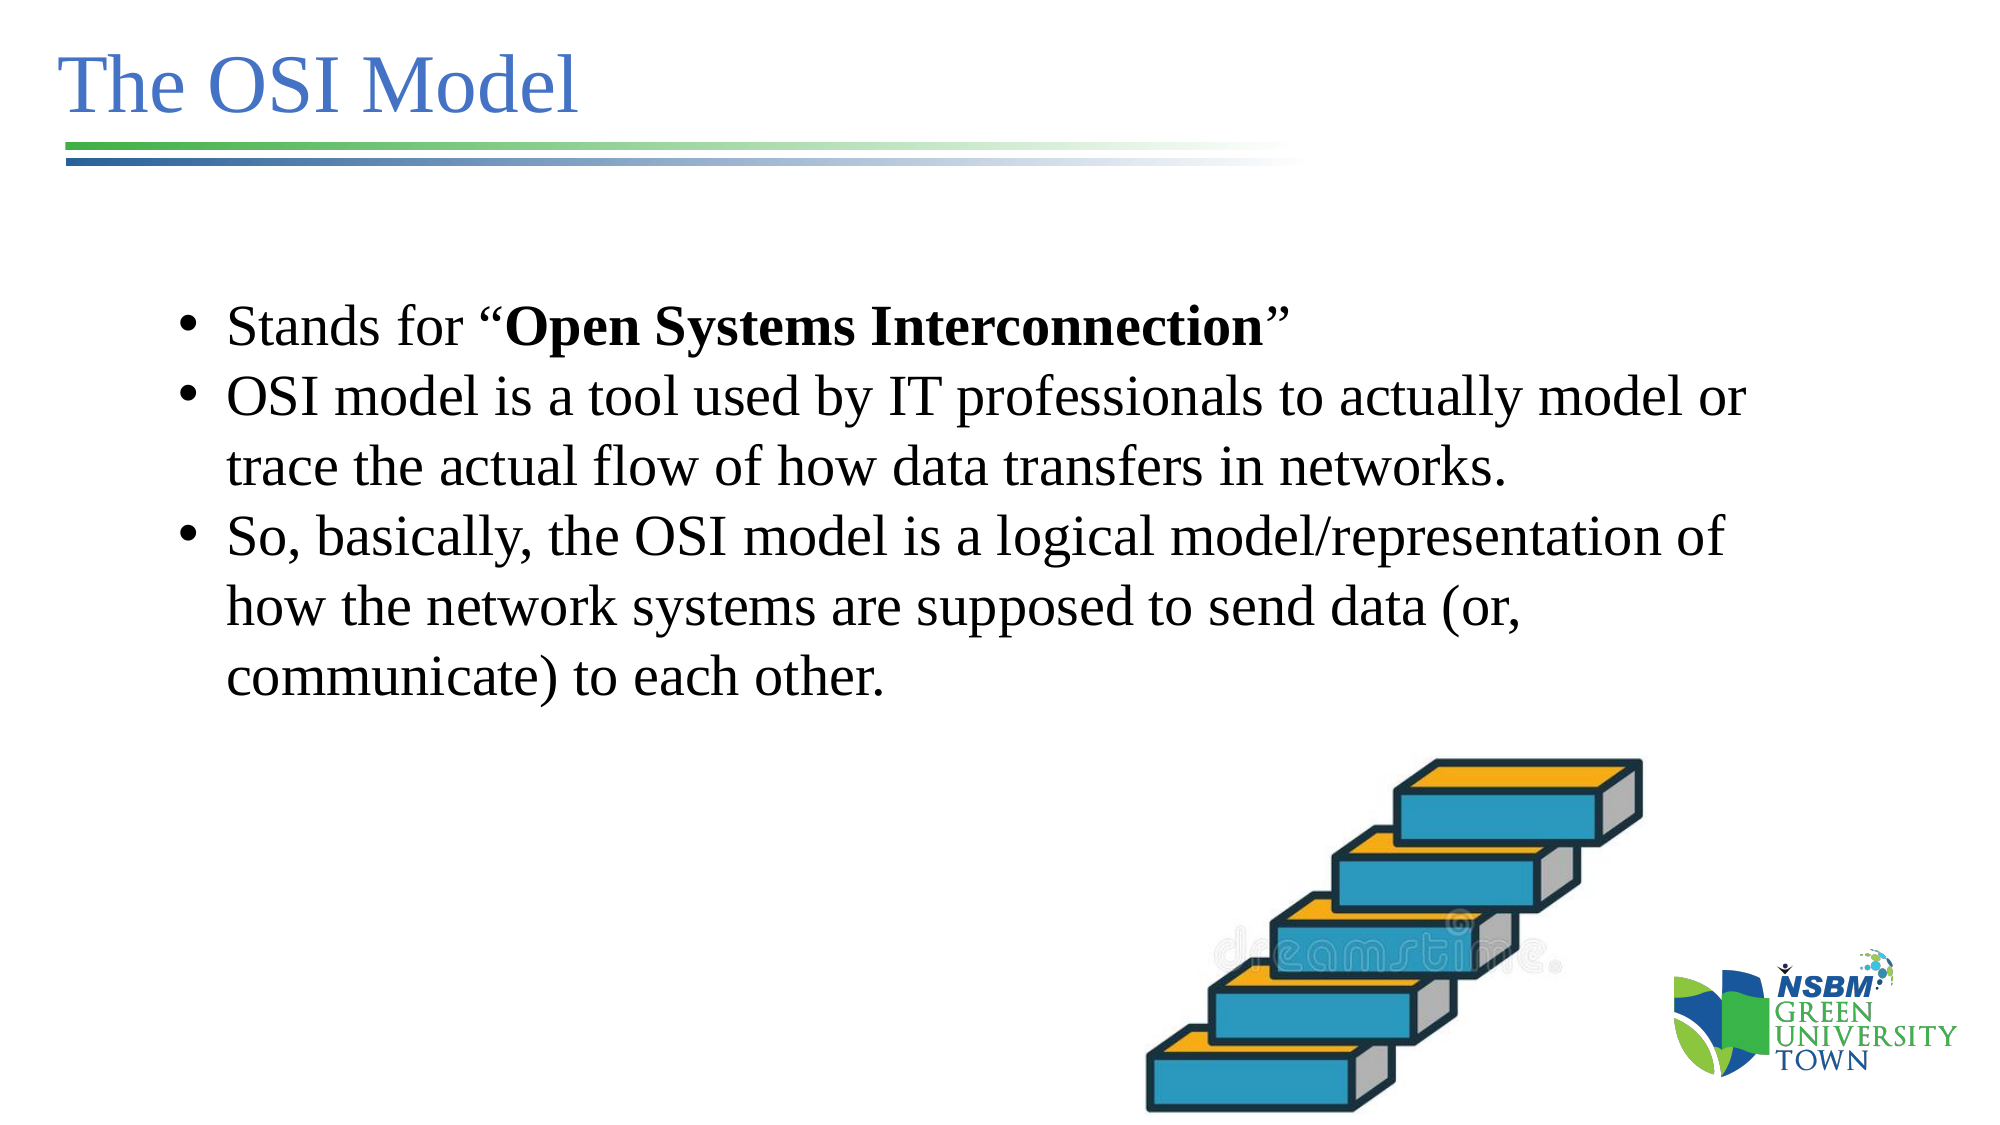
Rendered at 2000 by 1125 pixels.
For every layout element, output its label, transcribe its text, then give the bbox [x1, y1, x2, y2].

picture [1674, 949, 1957, 1077]
text_box The OSI Model [42, 14, 1340, 156]
text_box [65, 158, 1317, 166]
text_box Stands for “Open Systems Interconnection” OSI model is a tool used by IT professionals to actually model or trace the actual flow of how data transfers in networks. So, basically, the OSI model is a logical model/representation of how the network systems are supposed to send data (or, communicate) to each other. [164, 279, 1836, 785]
picture [1137, 746, 1649, 1125]
